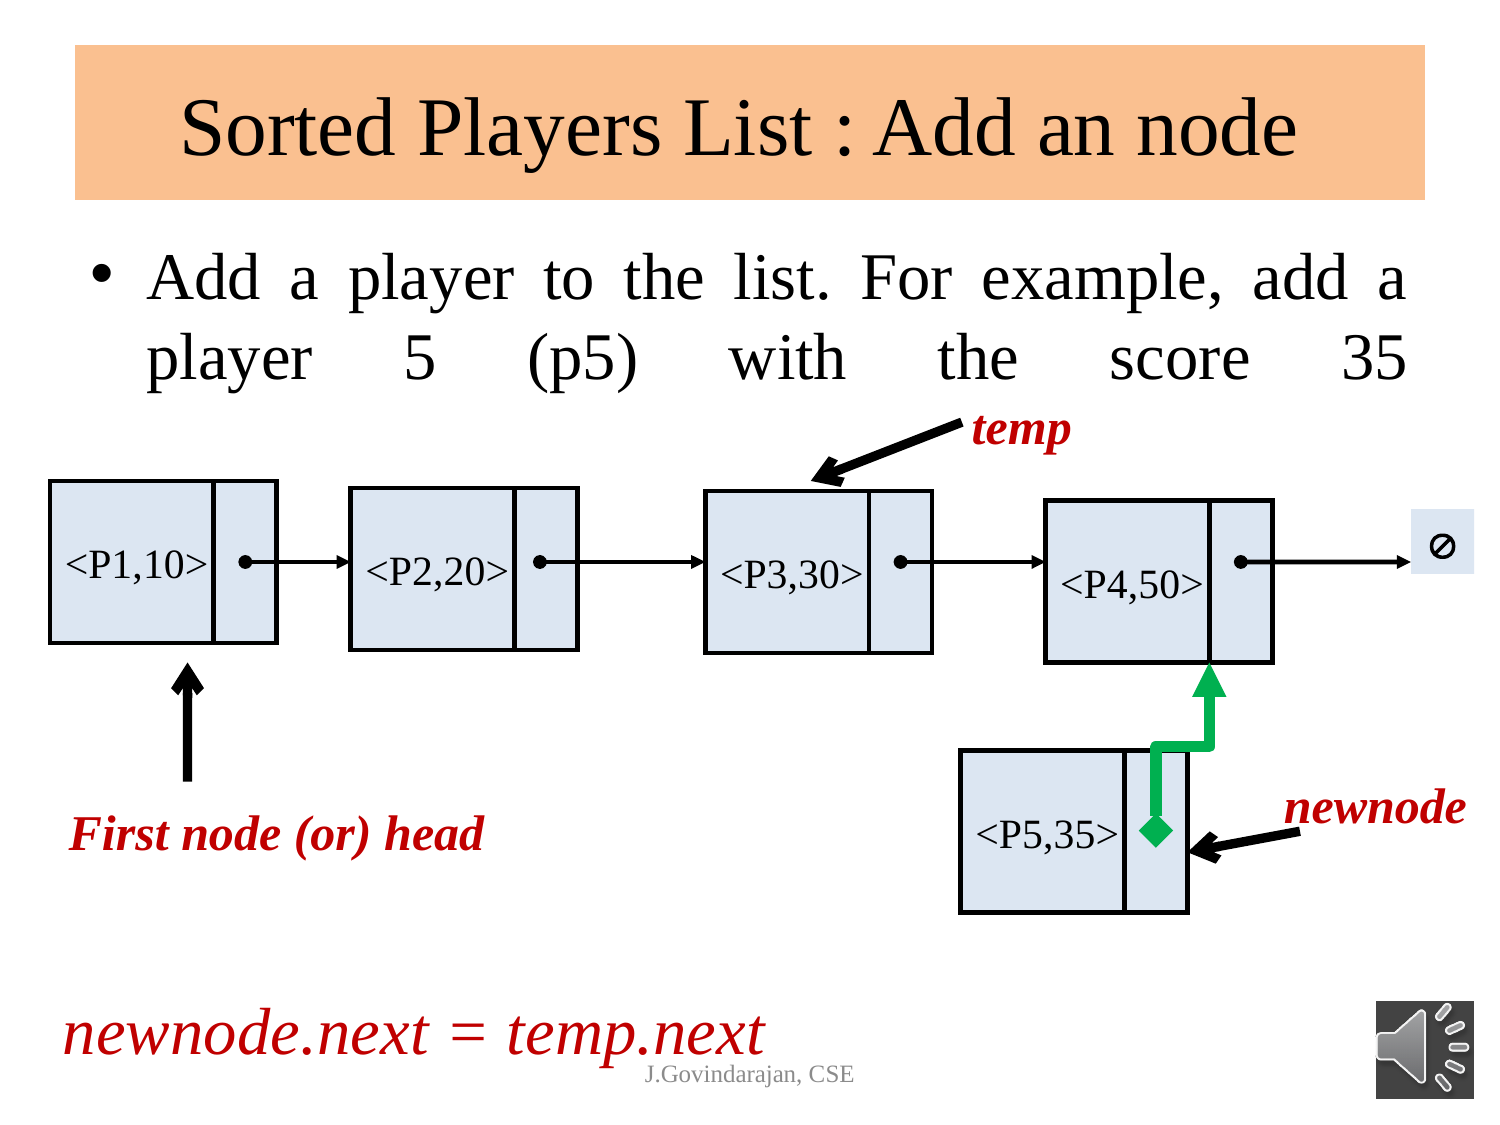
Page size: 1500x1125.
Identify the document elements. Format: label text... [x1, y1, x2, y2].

text_box First node (or) head [53, 793, 500, 869]
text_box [49, 480, 1480, 663]
title Sorted Players List : Add an node [75, 45, 1425, 200]
footer J.Govindarajan, CSE [512, 1042, 988, 1103]
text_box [960, 750, 1188, 913]
picture [1374, 999, 1476, 1101]
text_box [1098, 719, 1267, 774]
text_box newnode.next = temp.next [48, 980, 1436, 1075]
text_box temp [956, 387, 1087, 463]
list Add a player to the list. For example, add a player 5 (p5) with the score 35 [75, 224, 1425, 479]
text_box newnode [1269, 765, 1483, 841]
